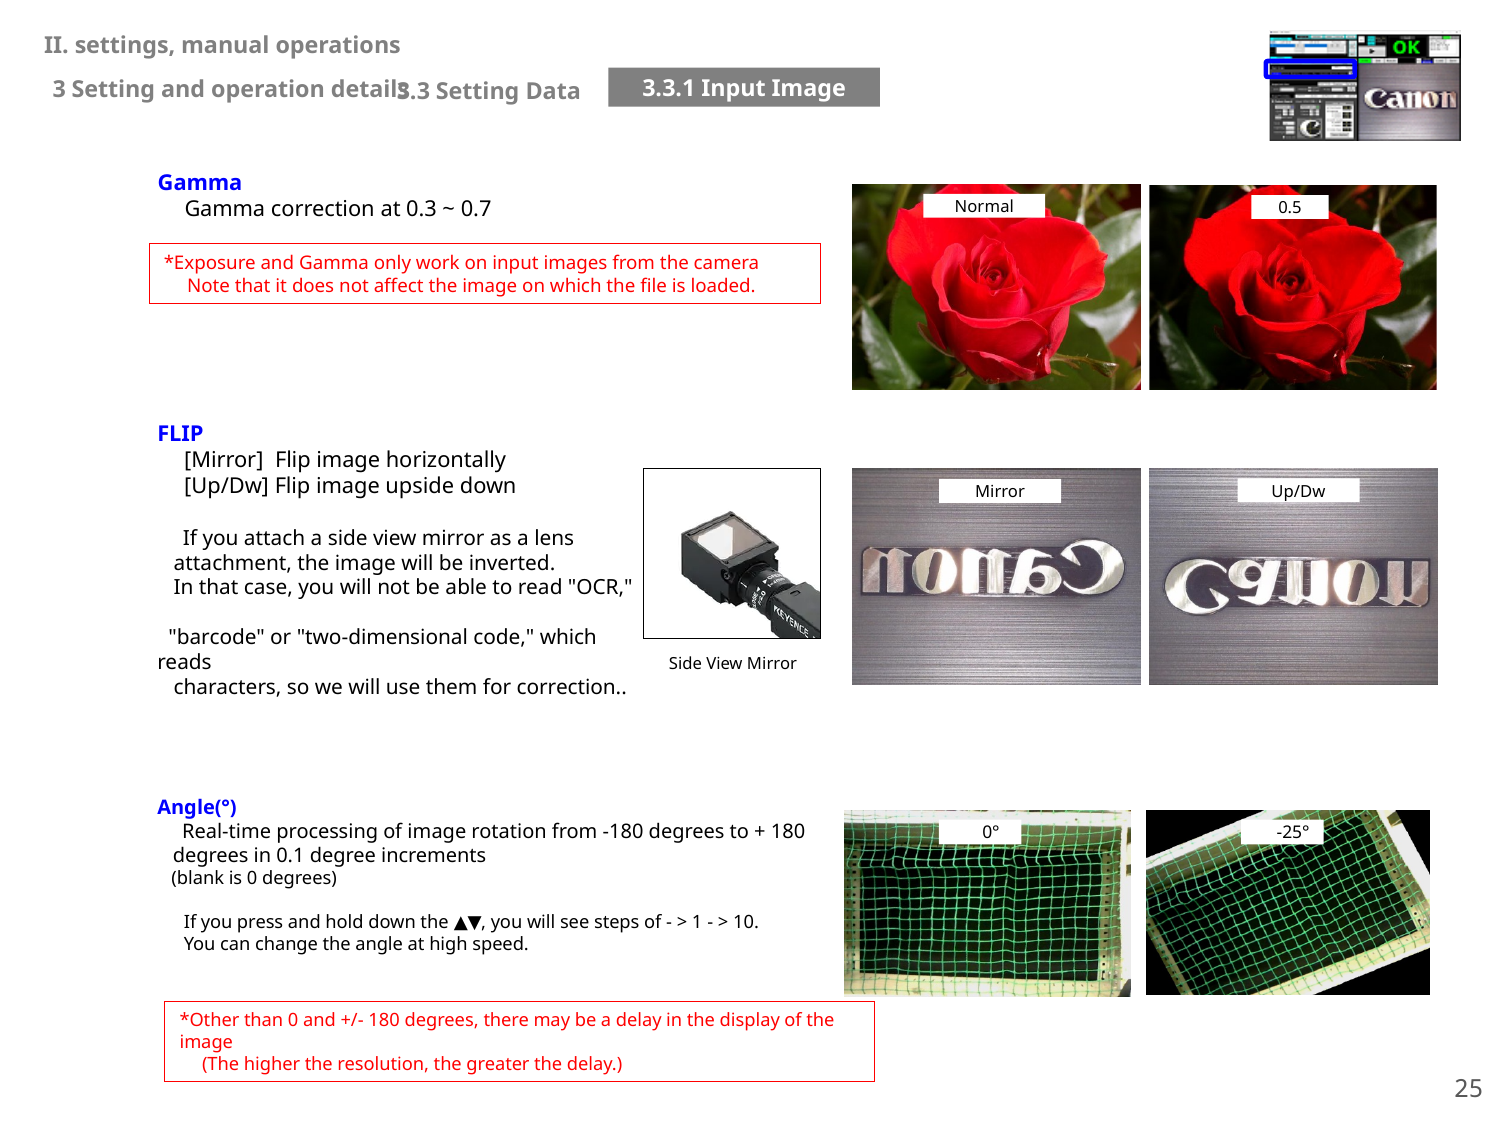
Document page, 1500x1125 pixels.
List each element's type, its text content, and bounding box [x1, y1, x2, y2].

picture [1149, 468, 1438, 685]
picture [1269, 30, 1461, 141]
text_box FLIP [Mirror] Flip image horizontally [Up/Dw] Flip image upside down If you attach a side view mirror as a lens attachment, the image will be inverted. In that case, you will not be able to read "OCR," "barcode" or "two-dimensional code," which reads characters, so we will use them for correction.. [142, 411, 649, 707]
picture [643, 468, 821, 639]
picture [852, 184, 1141, 390]
text_box 3.3.1 Input Image [608, 67, 880, 107]
text_box *Exposure and Gamma only work on input images from the camera Note that it does not affect the image on which the file is loaded. [149, 243, 821, 304]
text_box II. settings, manual operations [29, 8, 467, 66]
text_box [1264, 60, 1356, 78]
text_box 3.3 Setting Data [385, 64, 584, 114]
text_box Angle(°) Real-time processing of image rotation from -180 degrees to + 180 degrees in 0.1 degree increments (blank is 0 degrees) If you press and hold down the ▲▼, you will see steps of - > 1 - > 10. You can change the angle at high speed. [142, 786, 840, 962]
picture [852, 468, 1141, 685]
text_box 3 Setting and operation details [40, 66, 289, 107]
picture [1149, 185, 1437, 390]
text_box *Other than 0 and +/- 180 degrees, there may be a delay in the display of the image (The higher the resolution, the greater the delay.) [164, 1001, 875, 1082]
picture [1146, 810, 1430, 995]
text_box Gamma Gamma correction at 0.3 ~ 0.7 [142, 160, 860, 229]
text_box Side View Mirror [645, 648, 821, 677]
picture [844, 810, 1131, 997]
